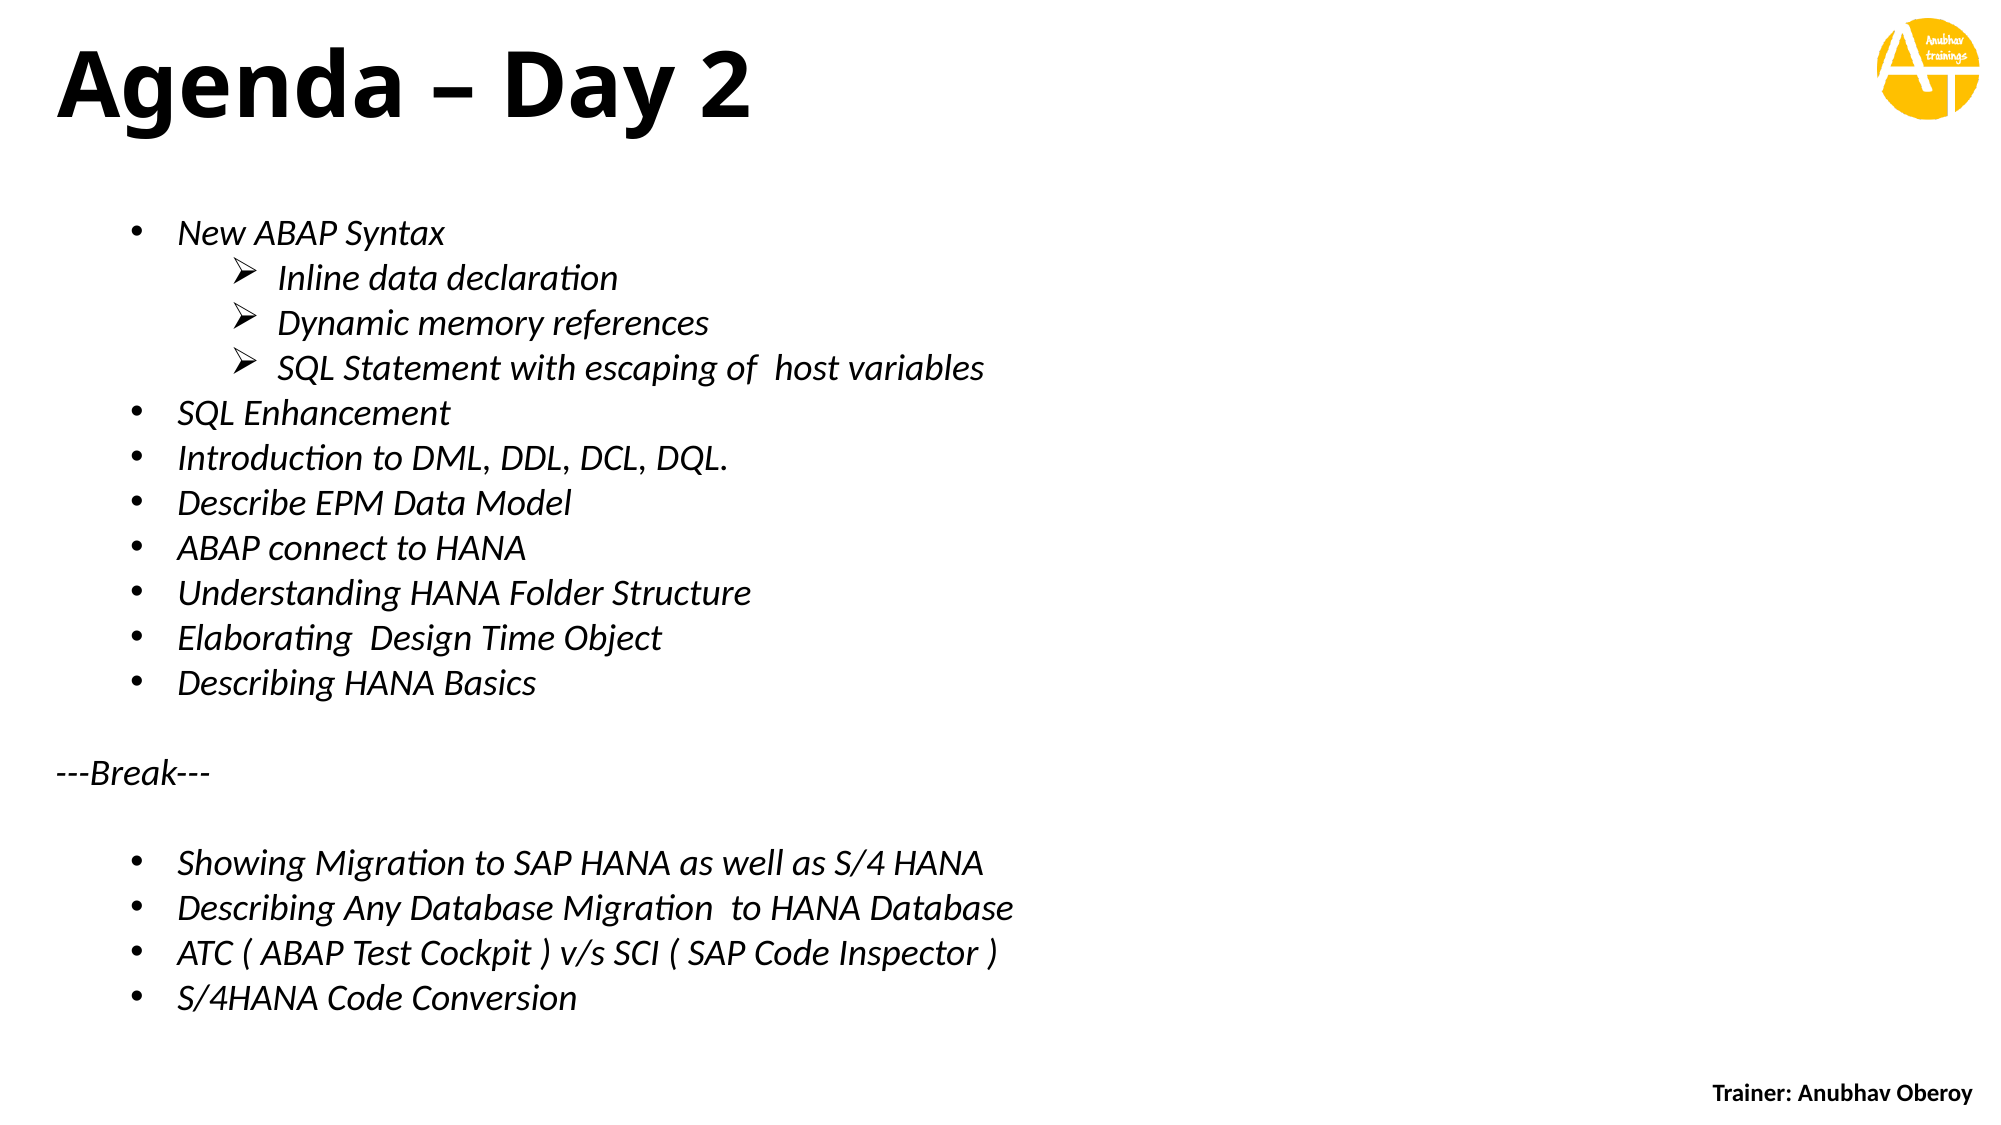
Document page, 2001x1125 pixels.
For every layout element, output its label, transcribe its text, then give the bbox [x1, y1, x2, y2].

text_box Agenda – Day 2 [42, 30, 1896, 148]
footer Trainer: Anubhav Oberoy [1660, 1074, 2000, 1108]
text_box New ABAP Syntax Inline data declaration Dynamic memory references SQL Statement with escaping of host variables SQL Enhancement Introduction to DML, DDL, DCL, DQL. Describe EPM Data Model ABAP connect to HANA Understanding HANA Folder Structure Elaborating Design Time Object Describing HANA Basics ---Break--- Showing Migration to SAP HANA as well as S/4 HANA Describing Any Database Migration to HANA Database ATC ( ABAP Test Cockpit ) v/s SCI ( SAP Code Inspector ) S/4HANA Code Conversion [40, 161, 1960, 1026]
picture [1866, 11, 1985, 128]
